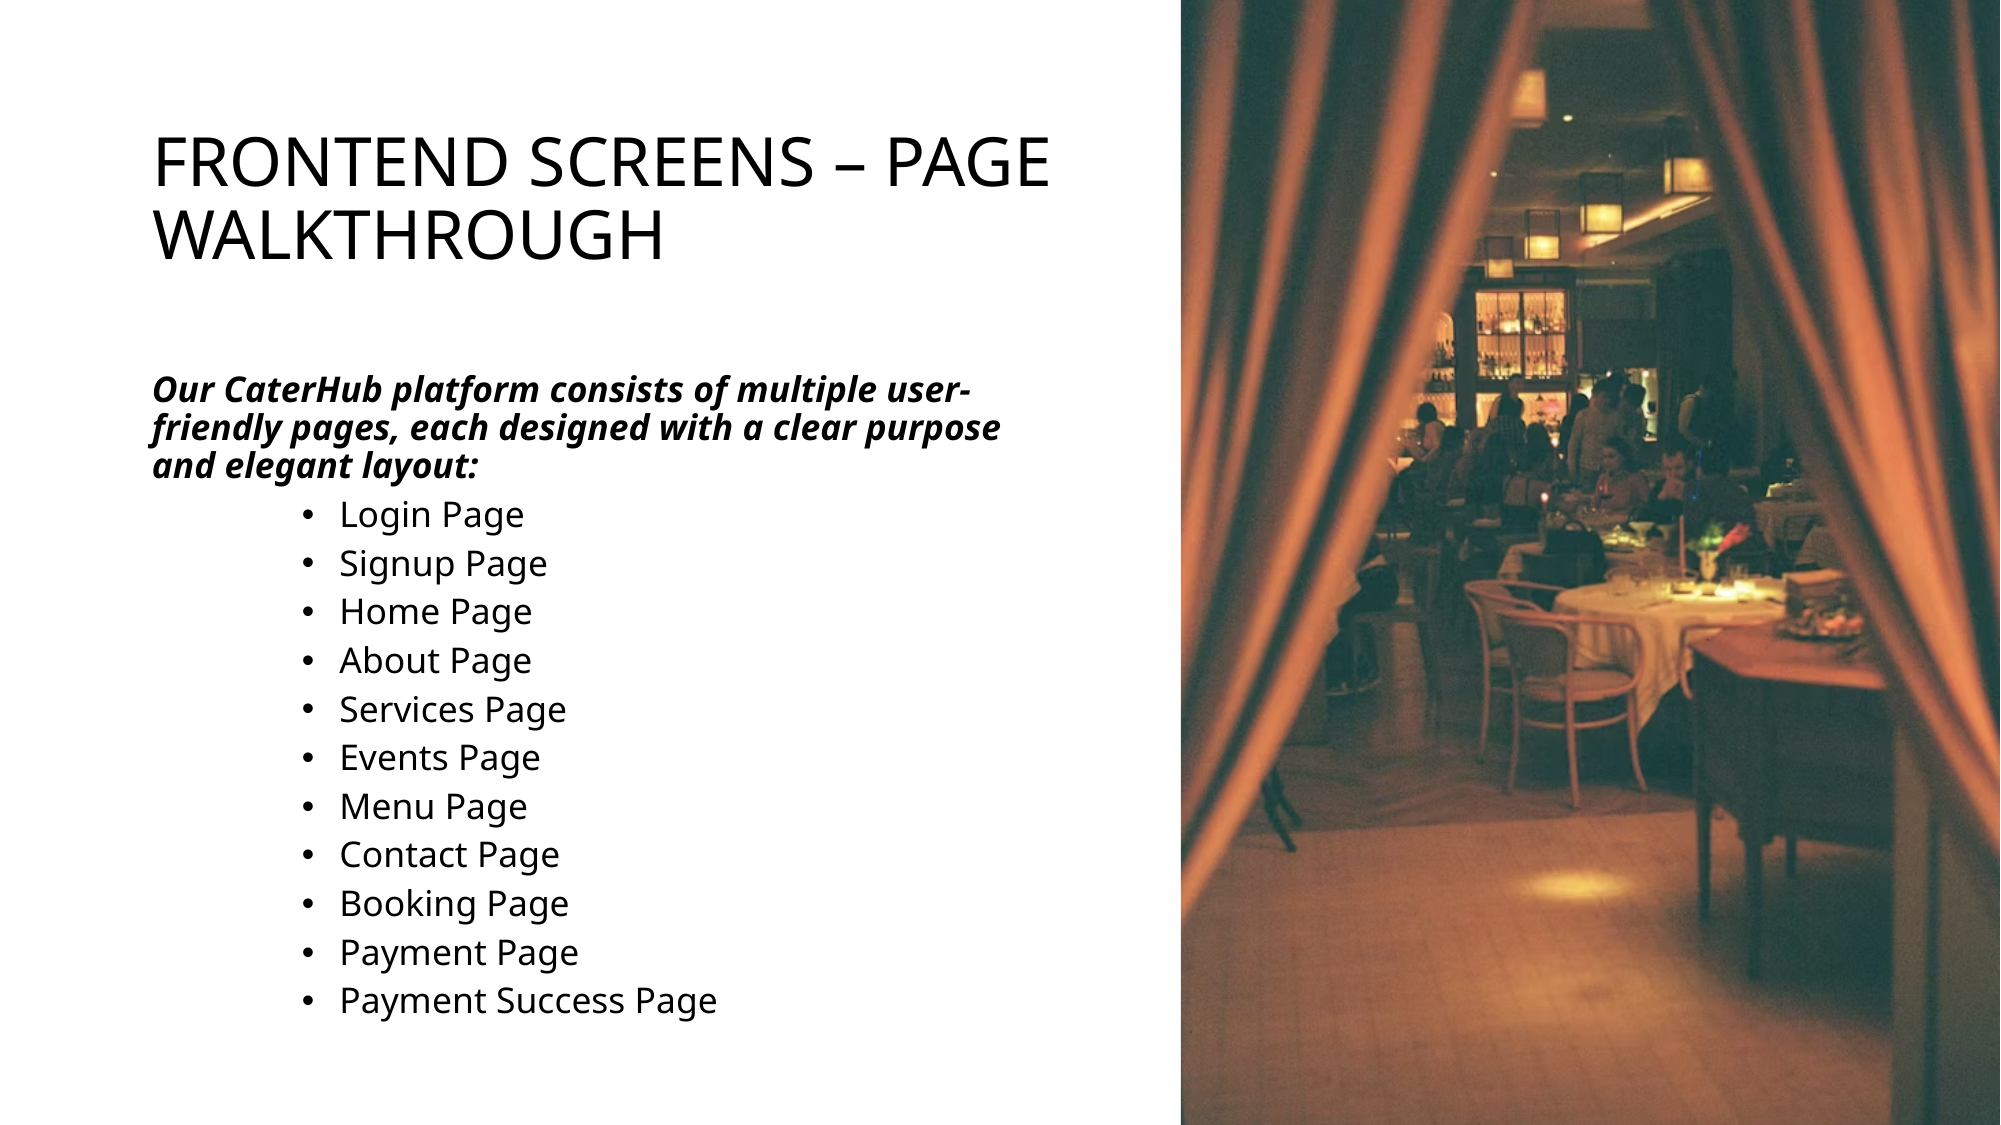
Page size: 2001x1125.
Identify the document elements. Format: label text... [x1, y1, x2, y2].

list Our CaterHub platform consists of multiple user-friendly pages, each designed with a clear purpose and elegant layout: Login Page Signup Page Home Page About Page Services Page Events Page Menu Page Contact Page Booking Page Payment Page Payment Success Page [136, 364, 1065, 1042]
picture [1180, 0, 2000, 1125]
title FRONTEND SCREENS – PAGE WALKTHROUGH [137, 118, 1122, 365]
text_box [0, 0, 1180, 1125]
